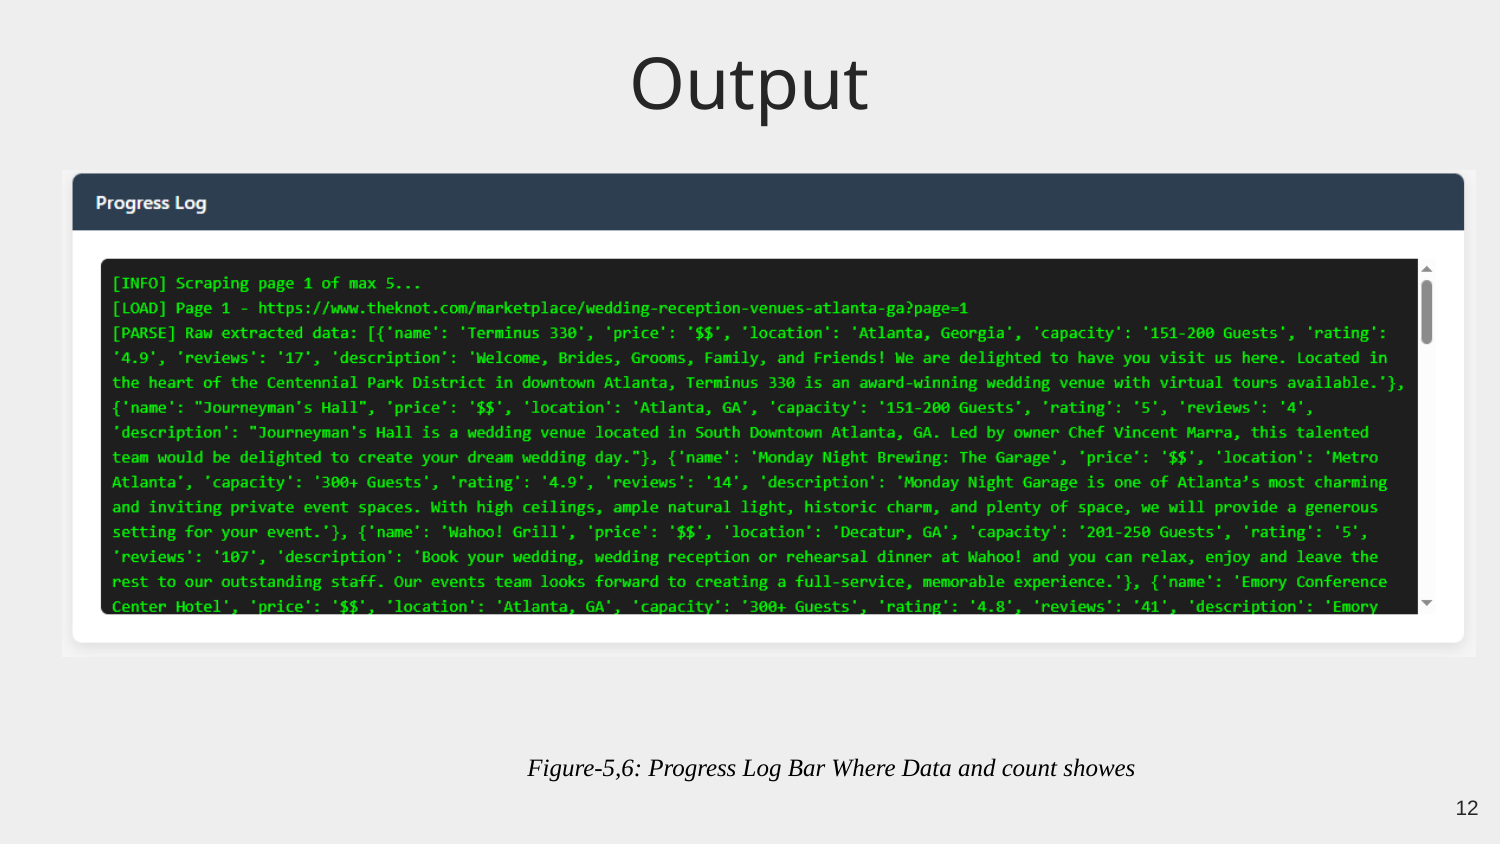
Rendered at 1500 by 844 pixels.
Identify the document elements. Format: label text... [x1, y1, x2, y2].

text_box Figure-5,6: Progress Log Bar Where Data and count showes [427, 736, 1237, 790]
picture [62, 170, 1476, 657]
list Output [38, 41, 1462, 131]
slide_number 12 [1403, 779, 1494, 844]
